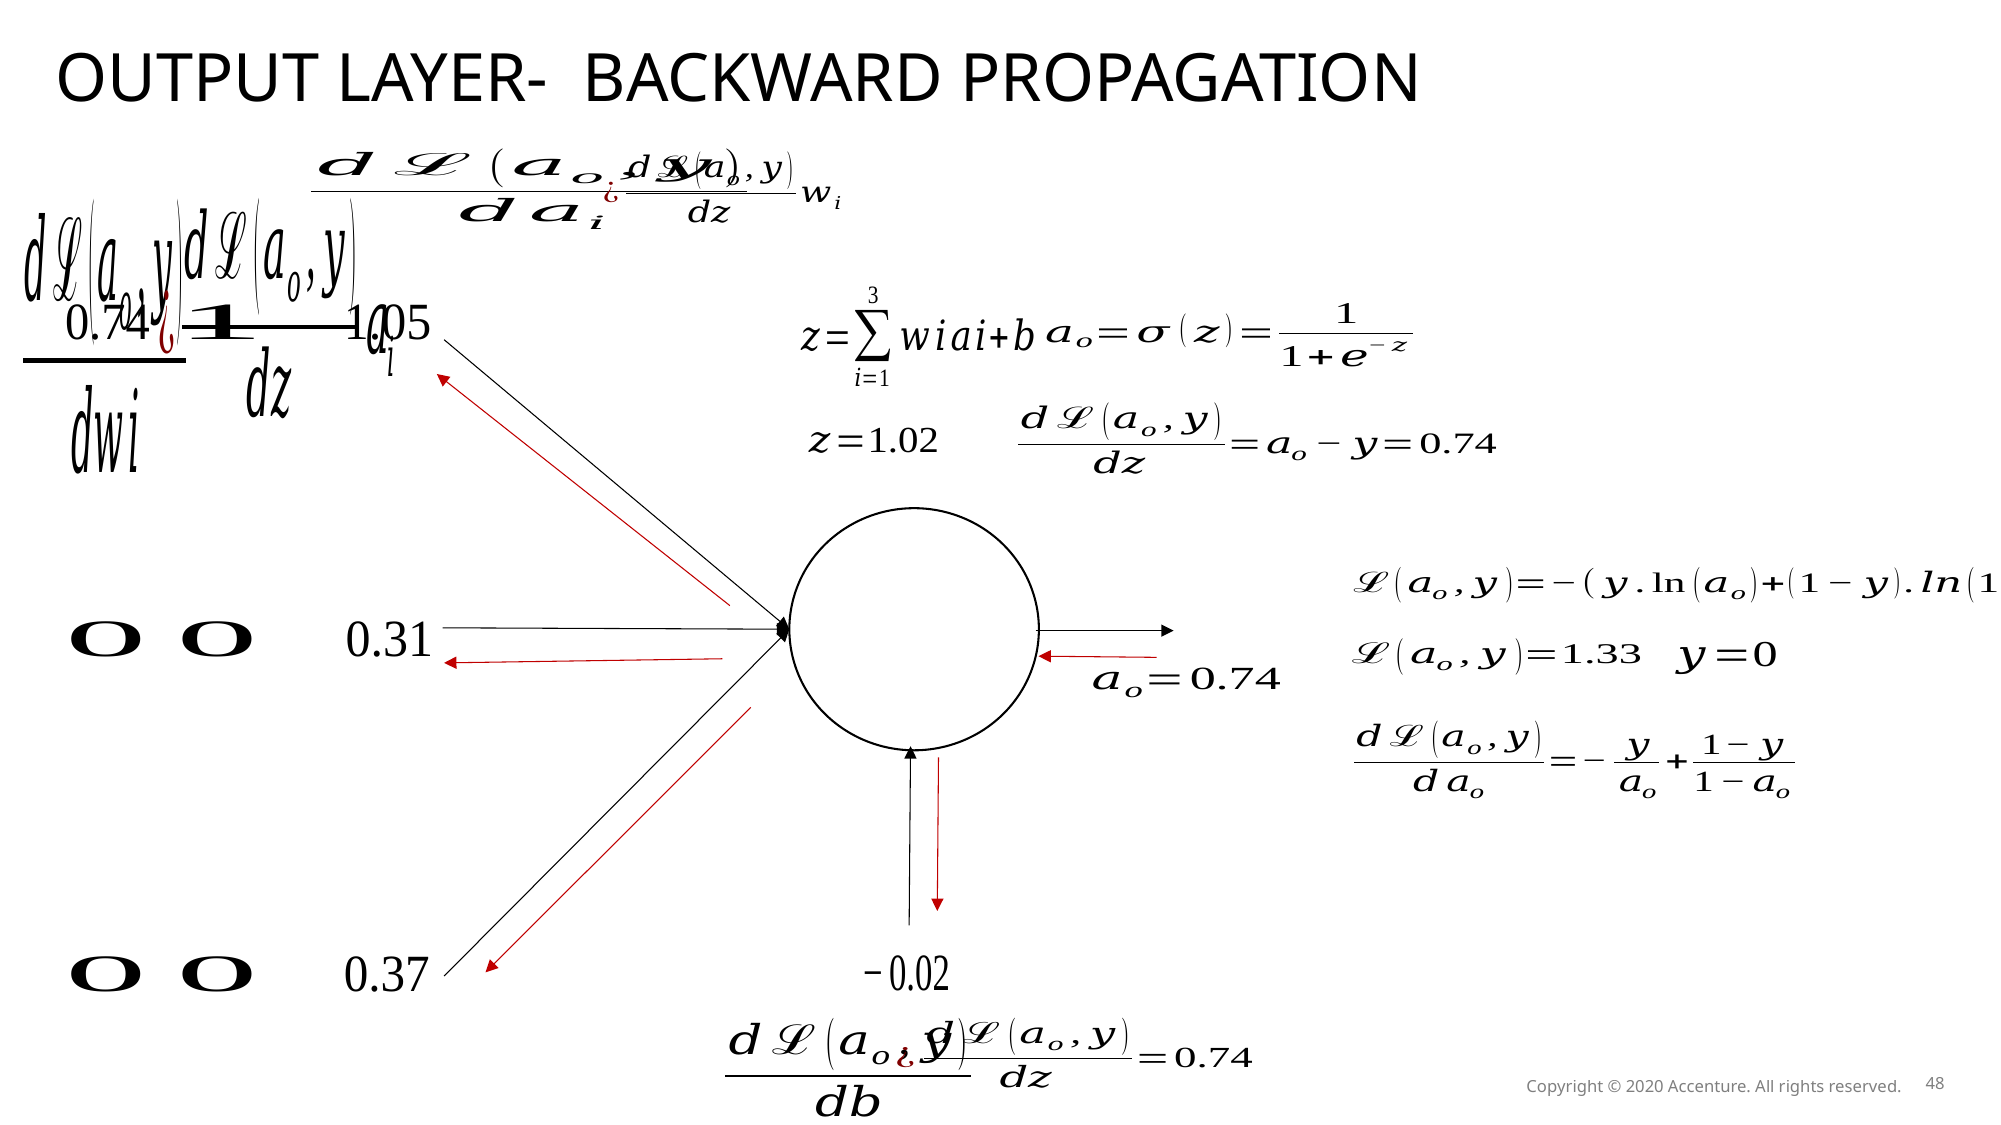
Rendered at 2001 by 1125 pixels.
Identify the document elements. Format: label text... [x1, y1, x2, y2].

title Output layer- backward propagation [55, 56, 1945, 113]
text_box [20, 146, 2000, 1125]
